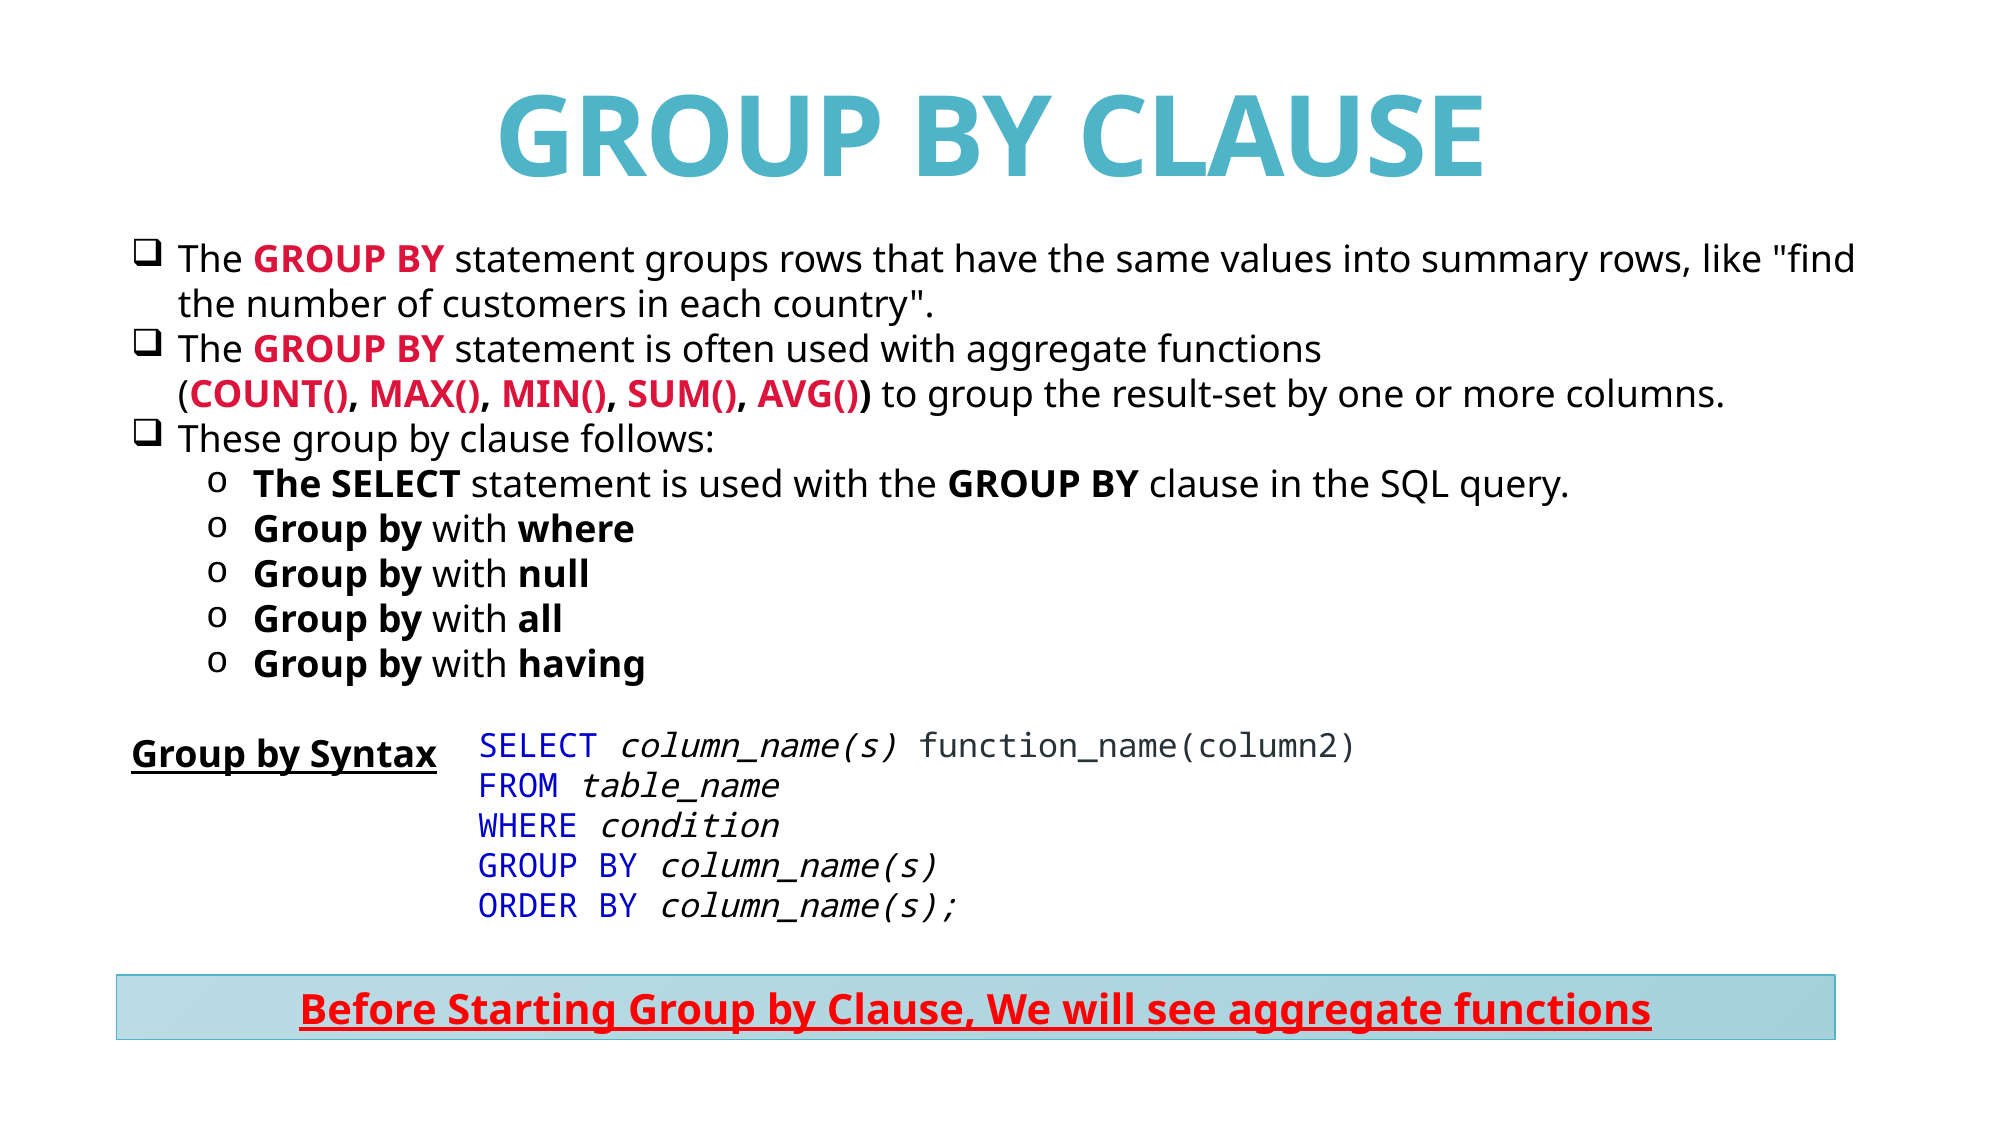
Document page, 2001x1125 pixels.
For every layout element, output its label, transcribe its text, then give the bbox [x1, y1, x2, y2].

title GROUP BY CLAUSE [107, 40, 1875, 245]
text_box SELECT column_name(s) function_name(column2) FROM table_name WHERE condition GROUP BY column_name(s) ORDER BY column_name(s); [463, 716, 1464, 932]
text_box Before Starting Group by Clause, We will see aggregate functions [116, 974, 1836, 1040]
text_box The GROUP BY statement groups rows that have the same values into summary rows, like "find the number of customers in each country". The GROUP BY statement is often used with aggregate functions (COUNT(), MAX(), MIN(), SUM(), AVG()) to group the result-set by one or more columns. These group by clause follows: The SELECT statement is used with the GROUP BY clause in the SQL query. Group by with where Group by with null Group by with all Group by with having Group by Syntax [116, 228, 1884, 783]
